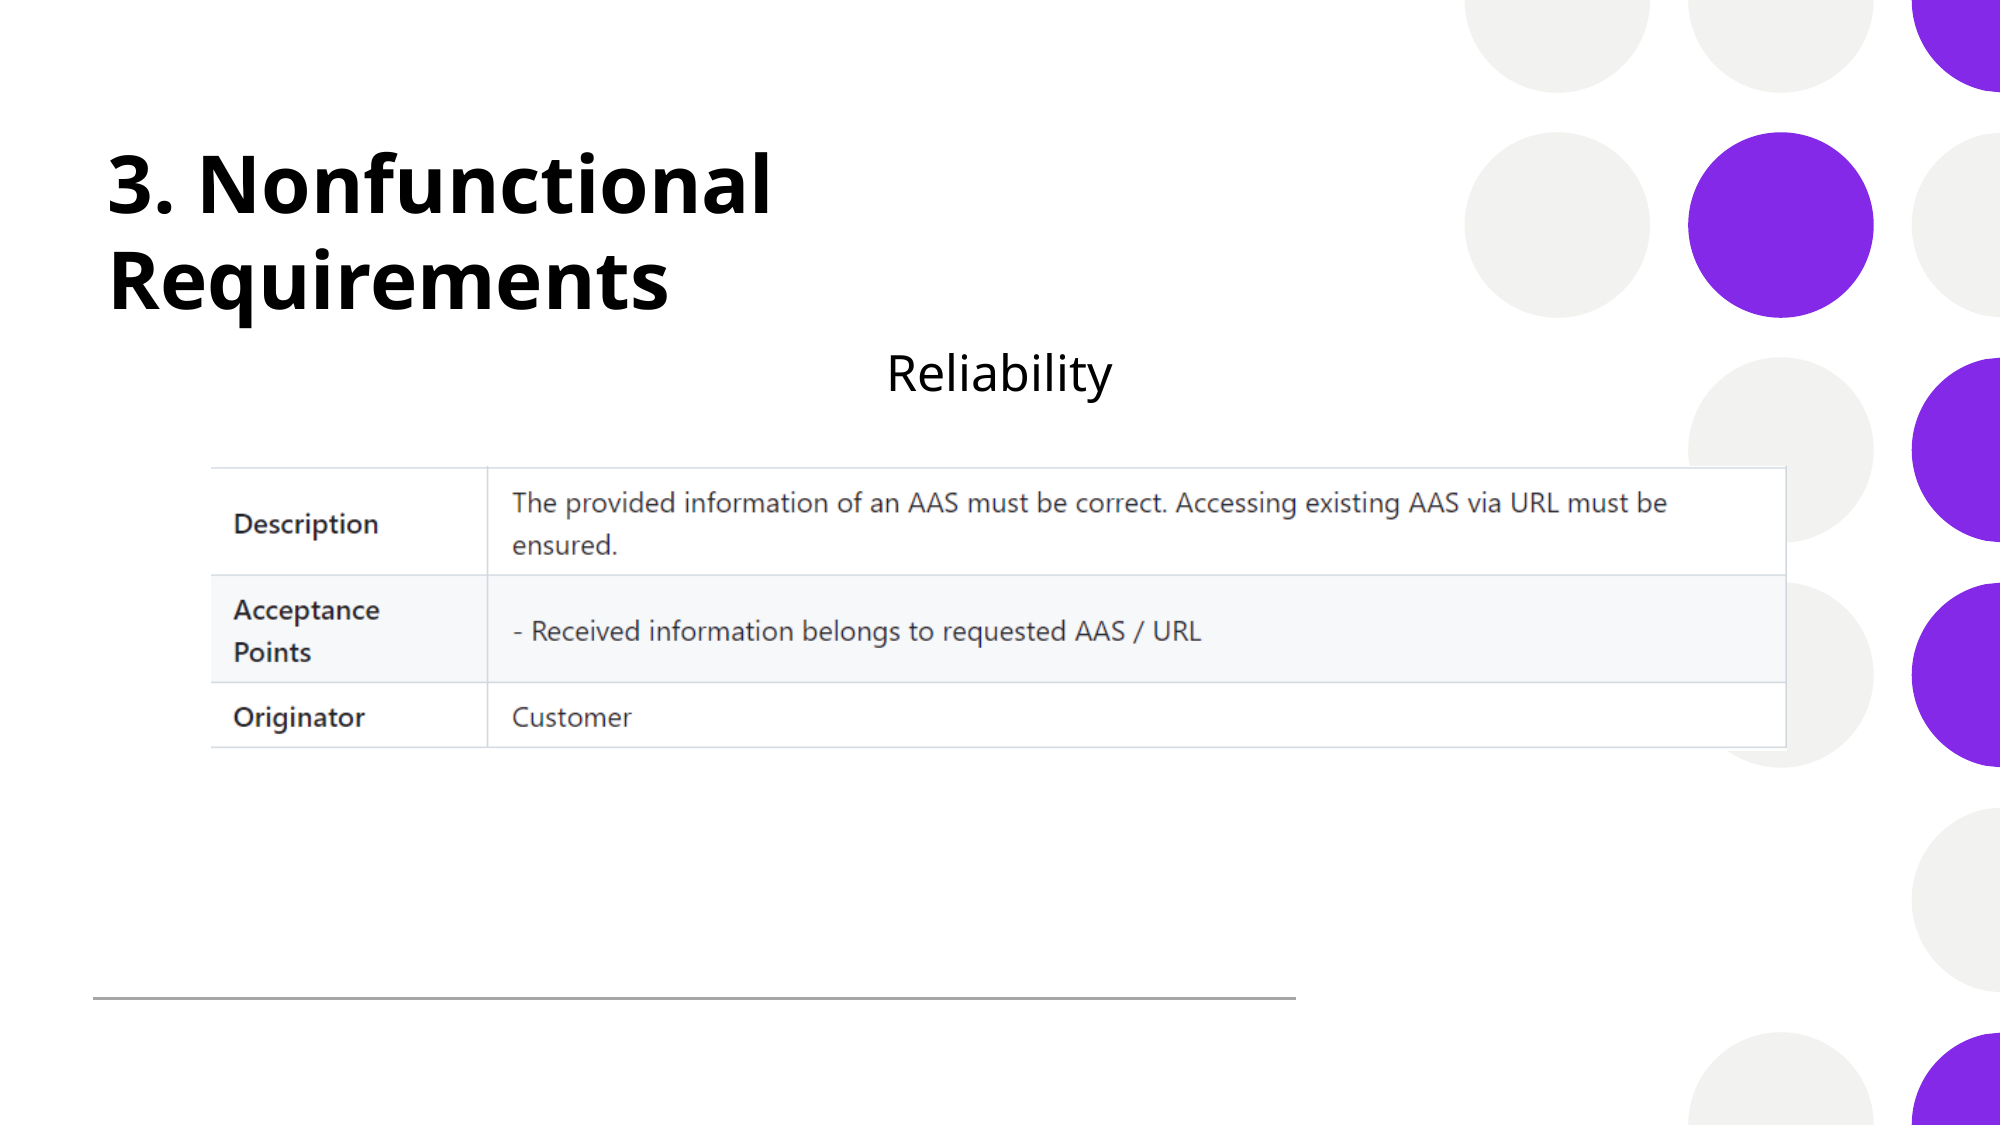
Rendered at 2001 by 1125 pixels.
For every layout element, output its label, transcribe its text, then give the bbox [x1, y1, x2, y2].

list Reliability [0, 334, 2000, 448]
picture [211, 466, 1787, 751]
title 3. Nonfunctional Requirements [92, 126, 1297, 334]
